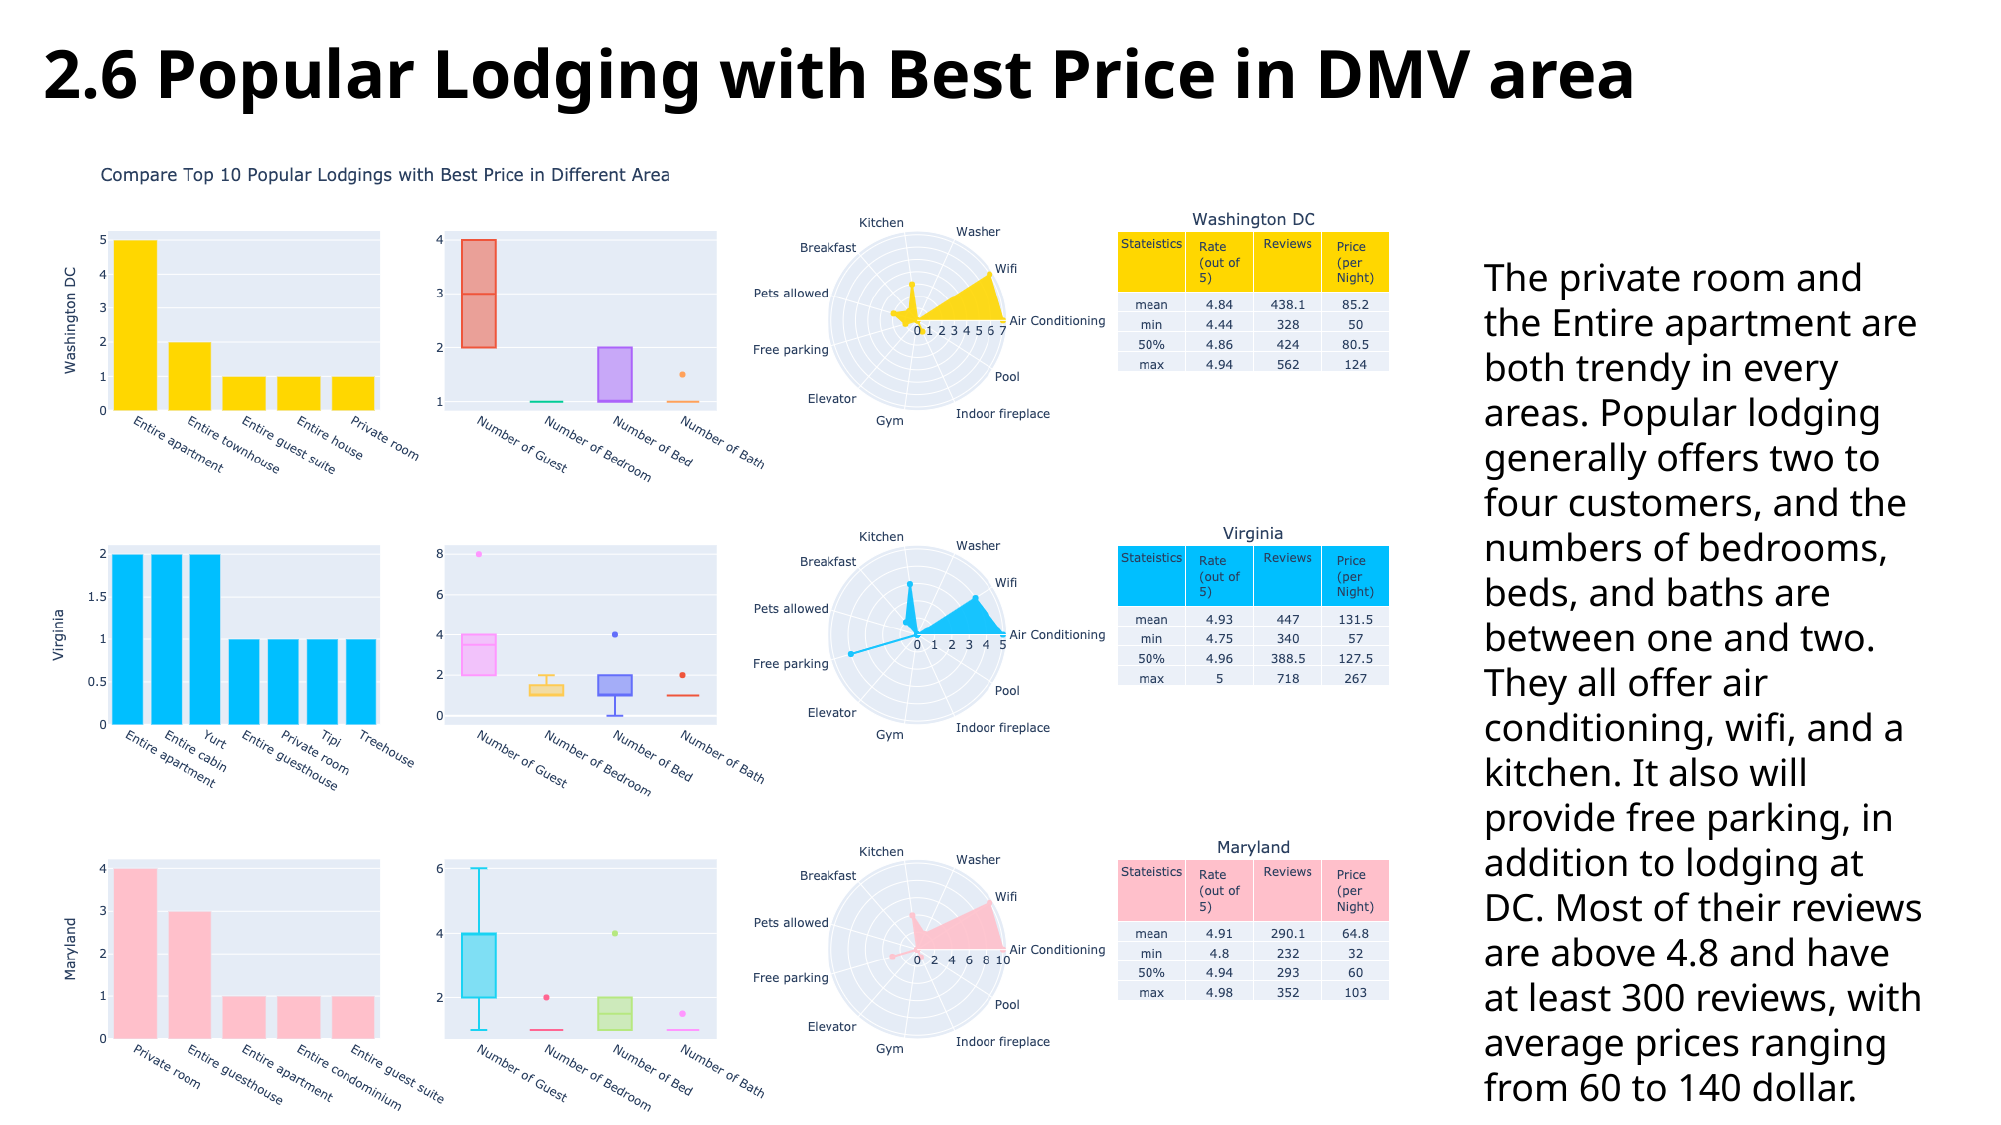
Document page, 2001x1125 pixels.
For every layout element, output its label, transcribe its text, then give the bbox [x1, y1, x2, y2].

text_box The private room and the Entire apartment are both trendy in every areas. Popular lodging generally offers two to four customers, and the numbers of bedrooms, beds, and baths are between one and two. They all offer air conditioning, wifi, and a kitchen. It also will provide free parking, in addition to lodging at DC. Most of their reviews are above 4.8 and have at least 300 reviews, with average prices ranging from 60 to 140 dollar. [1469, 246, 1944, 1117]
picture [28, 131, 1469, 1125]
text_box 2.6 Popular Lodging with Best Price in DMV area [28, 22, 1753, 132]
